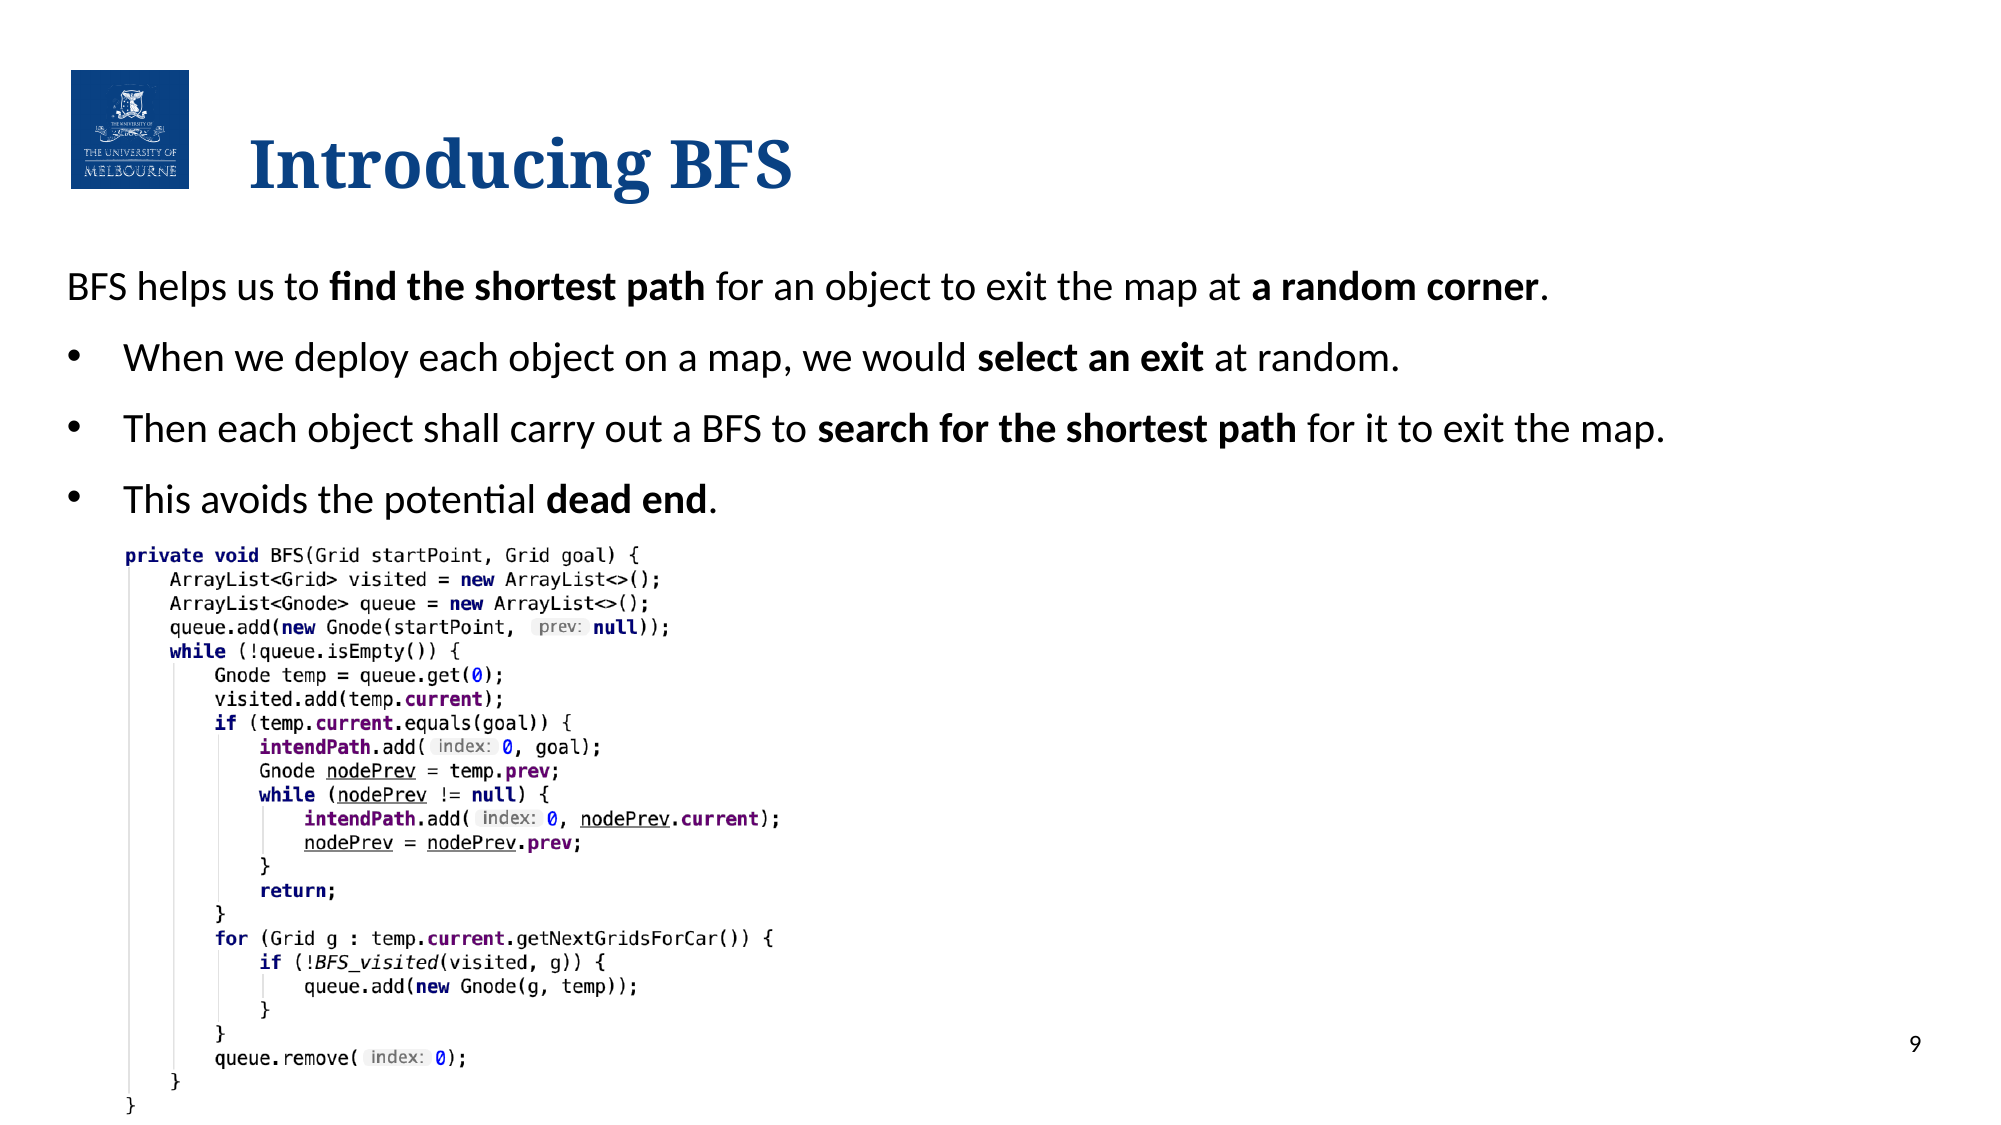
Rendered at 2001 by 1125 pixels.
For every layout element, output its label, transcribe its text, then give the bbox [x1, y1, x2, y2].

slide_number 9 [1797, 1012, 1922, 1073]
picture [71, 70, 189, 189]
picture [107, 533, 1027, 1125]
list BFS helps us to find the shortest path for an object to exit the map at a random corner. When we deploy each object on a map, we would select an exit at random. Then each object shall carry out a BFS to search for the shortest path for it to exit the map. This avoids the potential dead end. [51, 251, 1924, 970]
title Introducing BFS [234, 64, 1924, 211]
